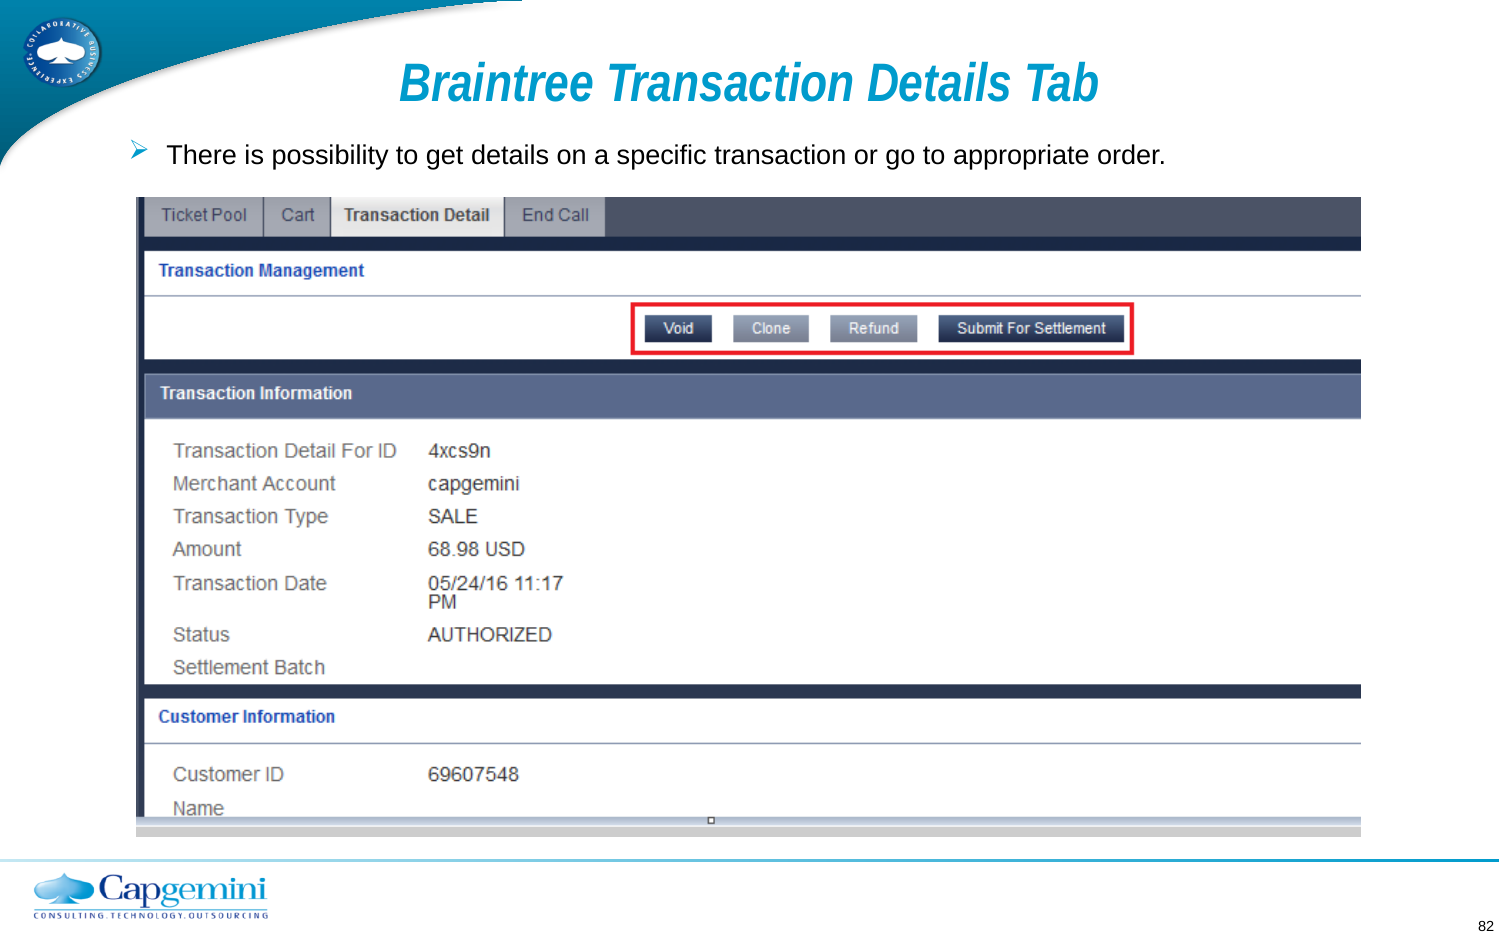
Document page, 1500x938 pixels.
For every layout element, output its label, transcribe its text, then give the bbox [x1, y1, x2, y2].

slide_number 82 [1470, 919, 1500, 936]
picture [32, 872, 269, 919]
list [135, 196, 1361, 838]
title Braintree Transaction Details Tab [0, 0, 1500, 150]
text_box There is possibility to get details on a specific transaction or go to appropriate order. [76, 124, 1362, 177]
